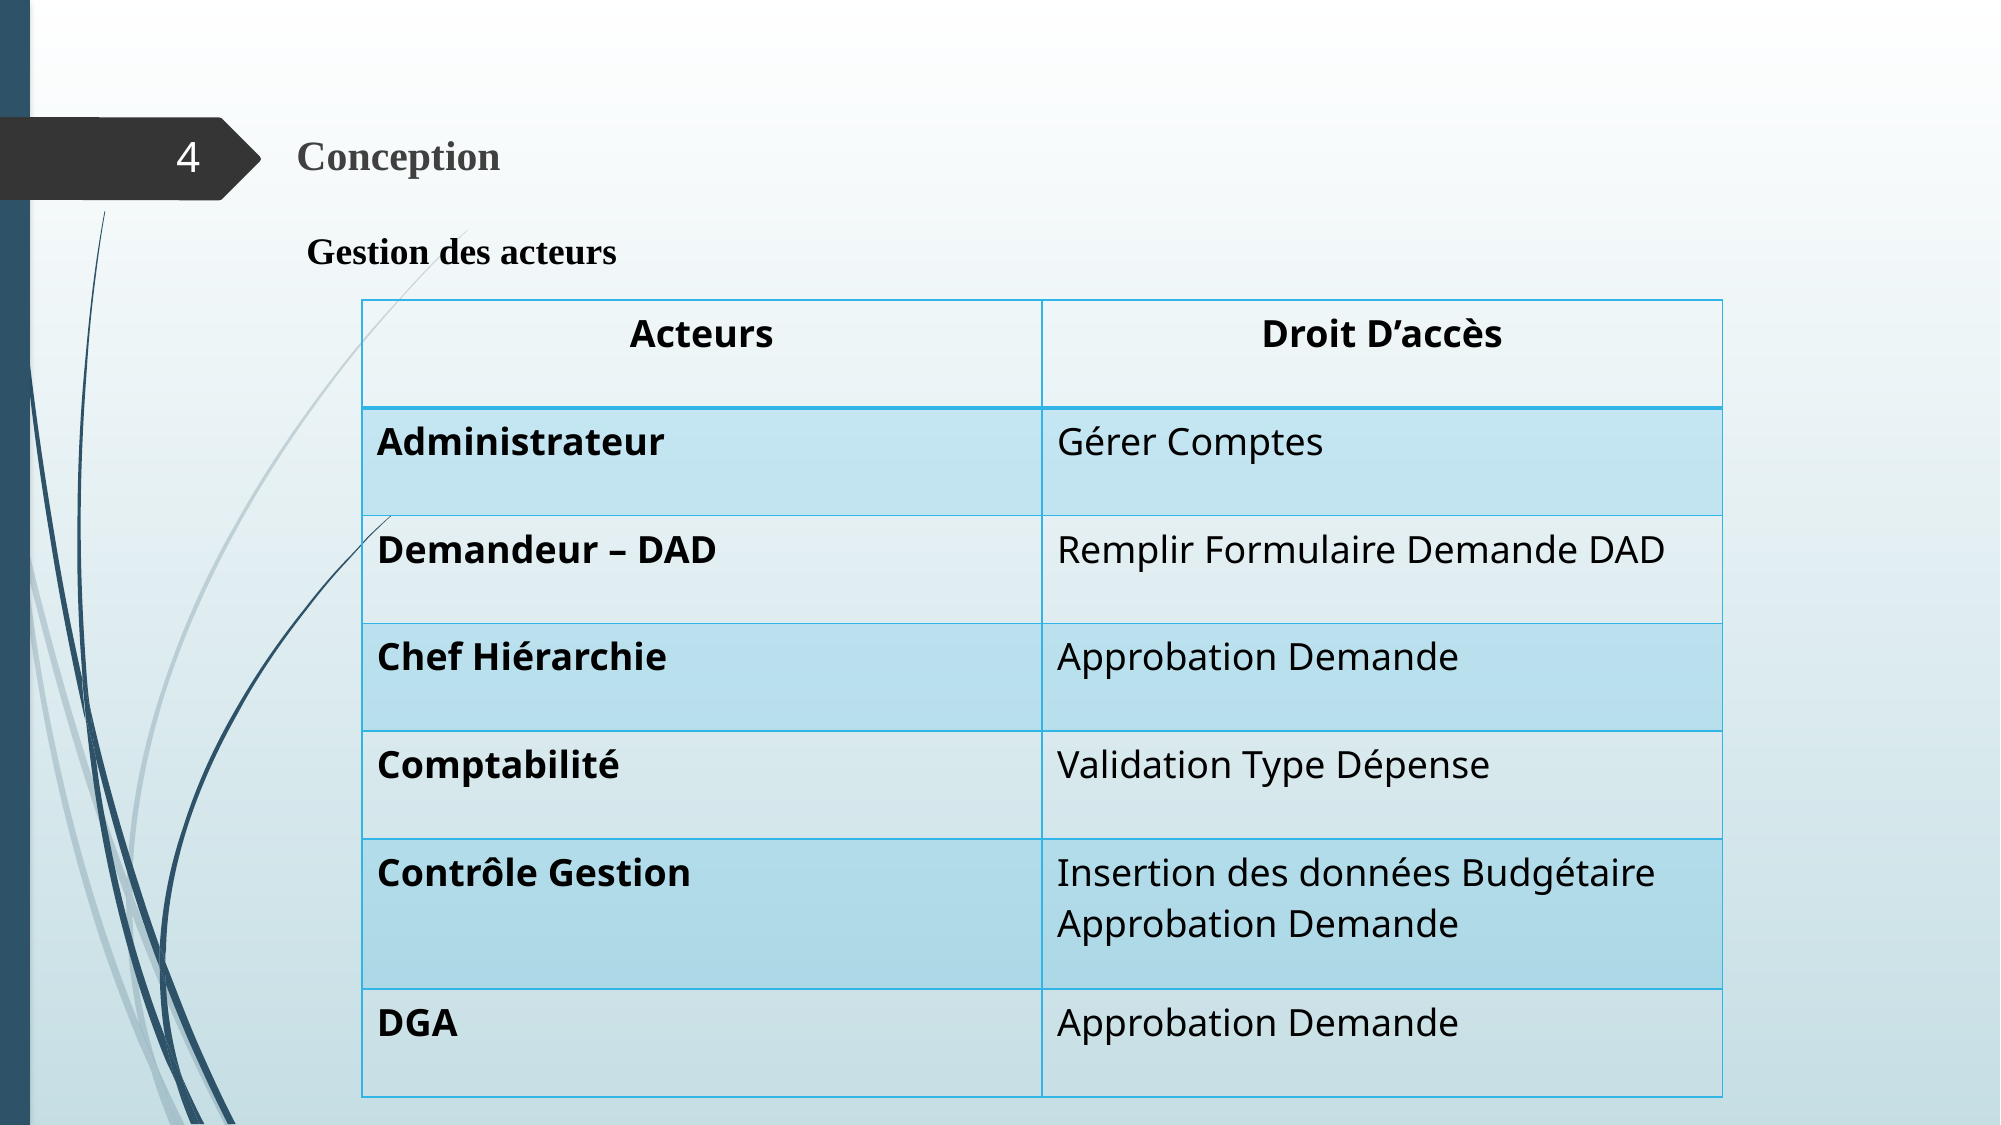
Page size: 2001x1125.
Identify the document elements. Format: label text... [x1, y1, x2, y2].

table_cell Gérer Comptes [1043, 410, 1722, 515]
table_cell DGA [363, 990, 1041, 1096]
table_cell Remplir Formulaire Demande DAD [1043, 516, 1722, 623]
table_cell Demandeur – DAD [363, 516, 1041, 623]
table_cell Validation Type Dépense [1043, 732, 1722, 838]
text_box Gestion des acteurs [291, 219, 633, 279]
table_header Droit D’accès [1043, 301, 1722, 406]
table_cell Chef Hiérarchie [363, 624, 1041, 730]
table_cell Insertion des données Budgétaire Approbation Demande [1043, 840, 1722, 988]
slide_number 4 [87, 129, 216, 190]
table_header Acteurs [363, 301, 1041, 406]
table_cell Contrôle Gestion [363, 840, 1041, 988]
table_cell Comptabilité [363, 732, 1041, 838]
list Conception [281, 113, 814, 194]
table_cell Approbation Demande [1043, 624, 1722, 730]
table_cell Approbation Demande [1043, 990, 1722, 1096]
table_cell Administrateur [363, 410, 1041, 515]
